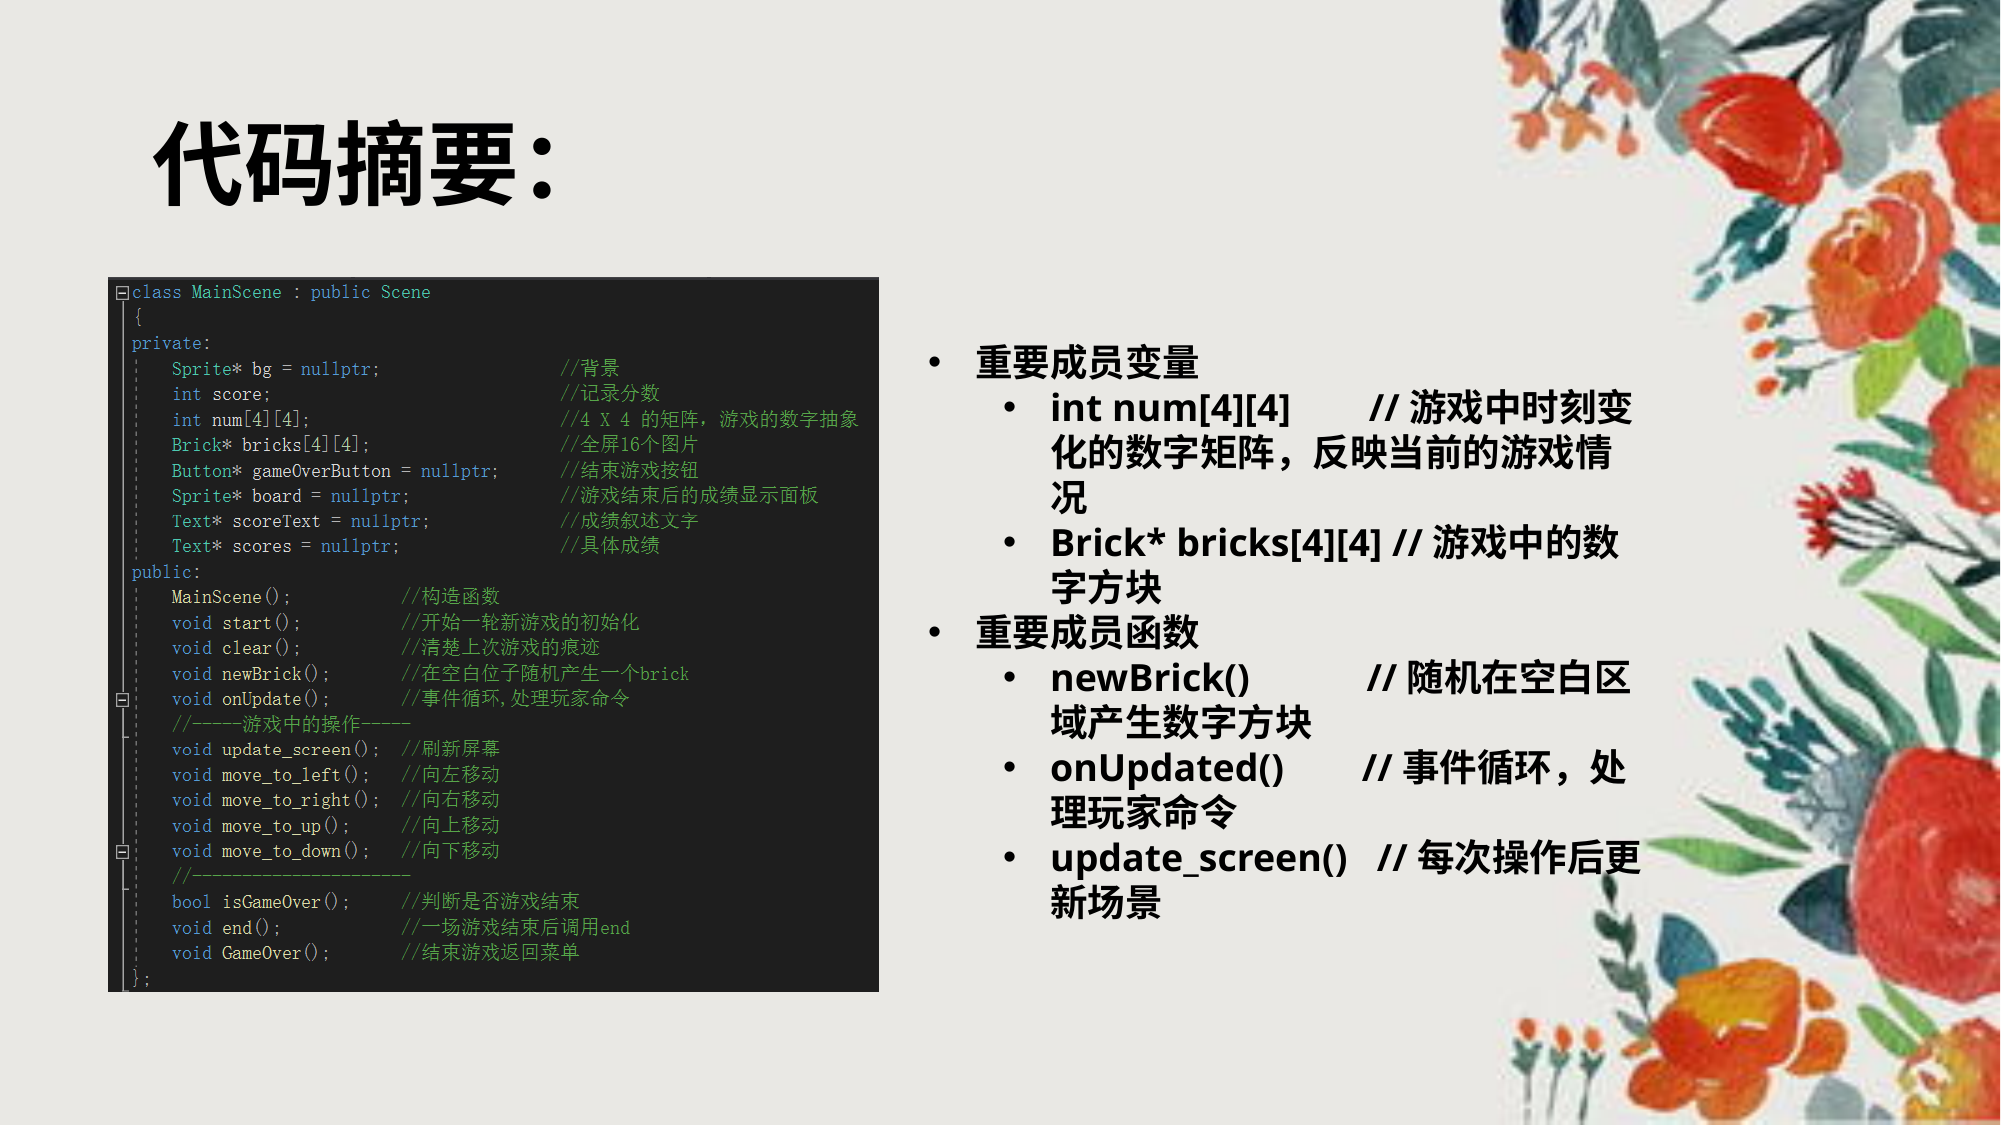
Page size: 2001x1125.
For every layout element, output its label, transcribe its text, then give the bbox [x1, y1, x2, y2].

picture [0, 0, 2001, 1125]
text_box 重要成员变量 int num[4][4] //游戏中时刻变化的数字矩阵，反映当前的游戏情况 Brick* bricks[4][4] //游戏中的数字方块 重要成员函数 newBrick() //随机在空白区域产生数字方块 onUpdated() //事件循环，处理玩家命令 update_screen() //每次操作后更新场景 [913, 331, 1664, 931]
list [108, 277, 879, 992]
title 代码摘要： [137, 59, 1863, 278]
